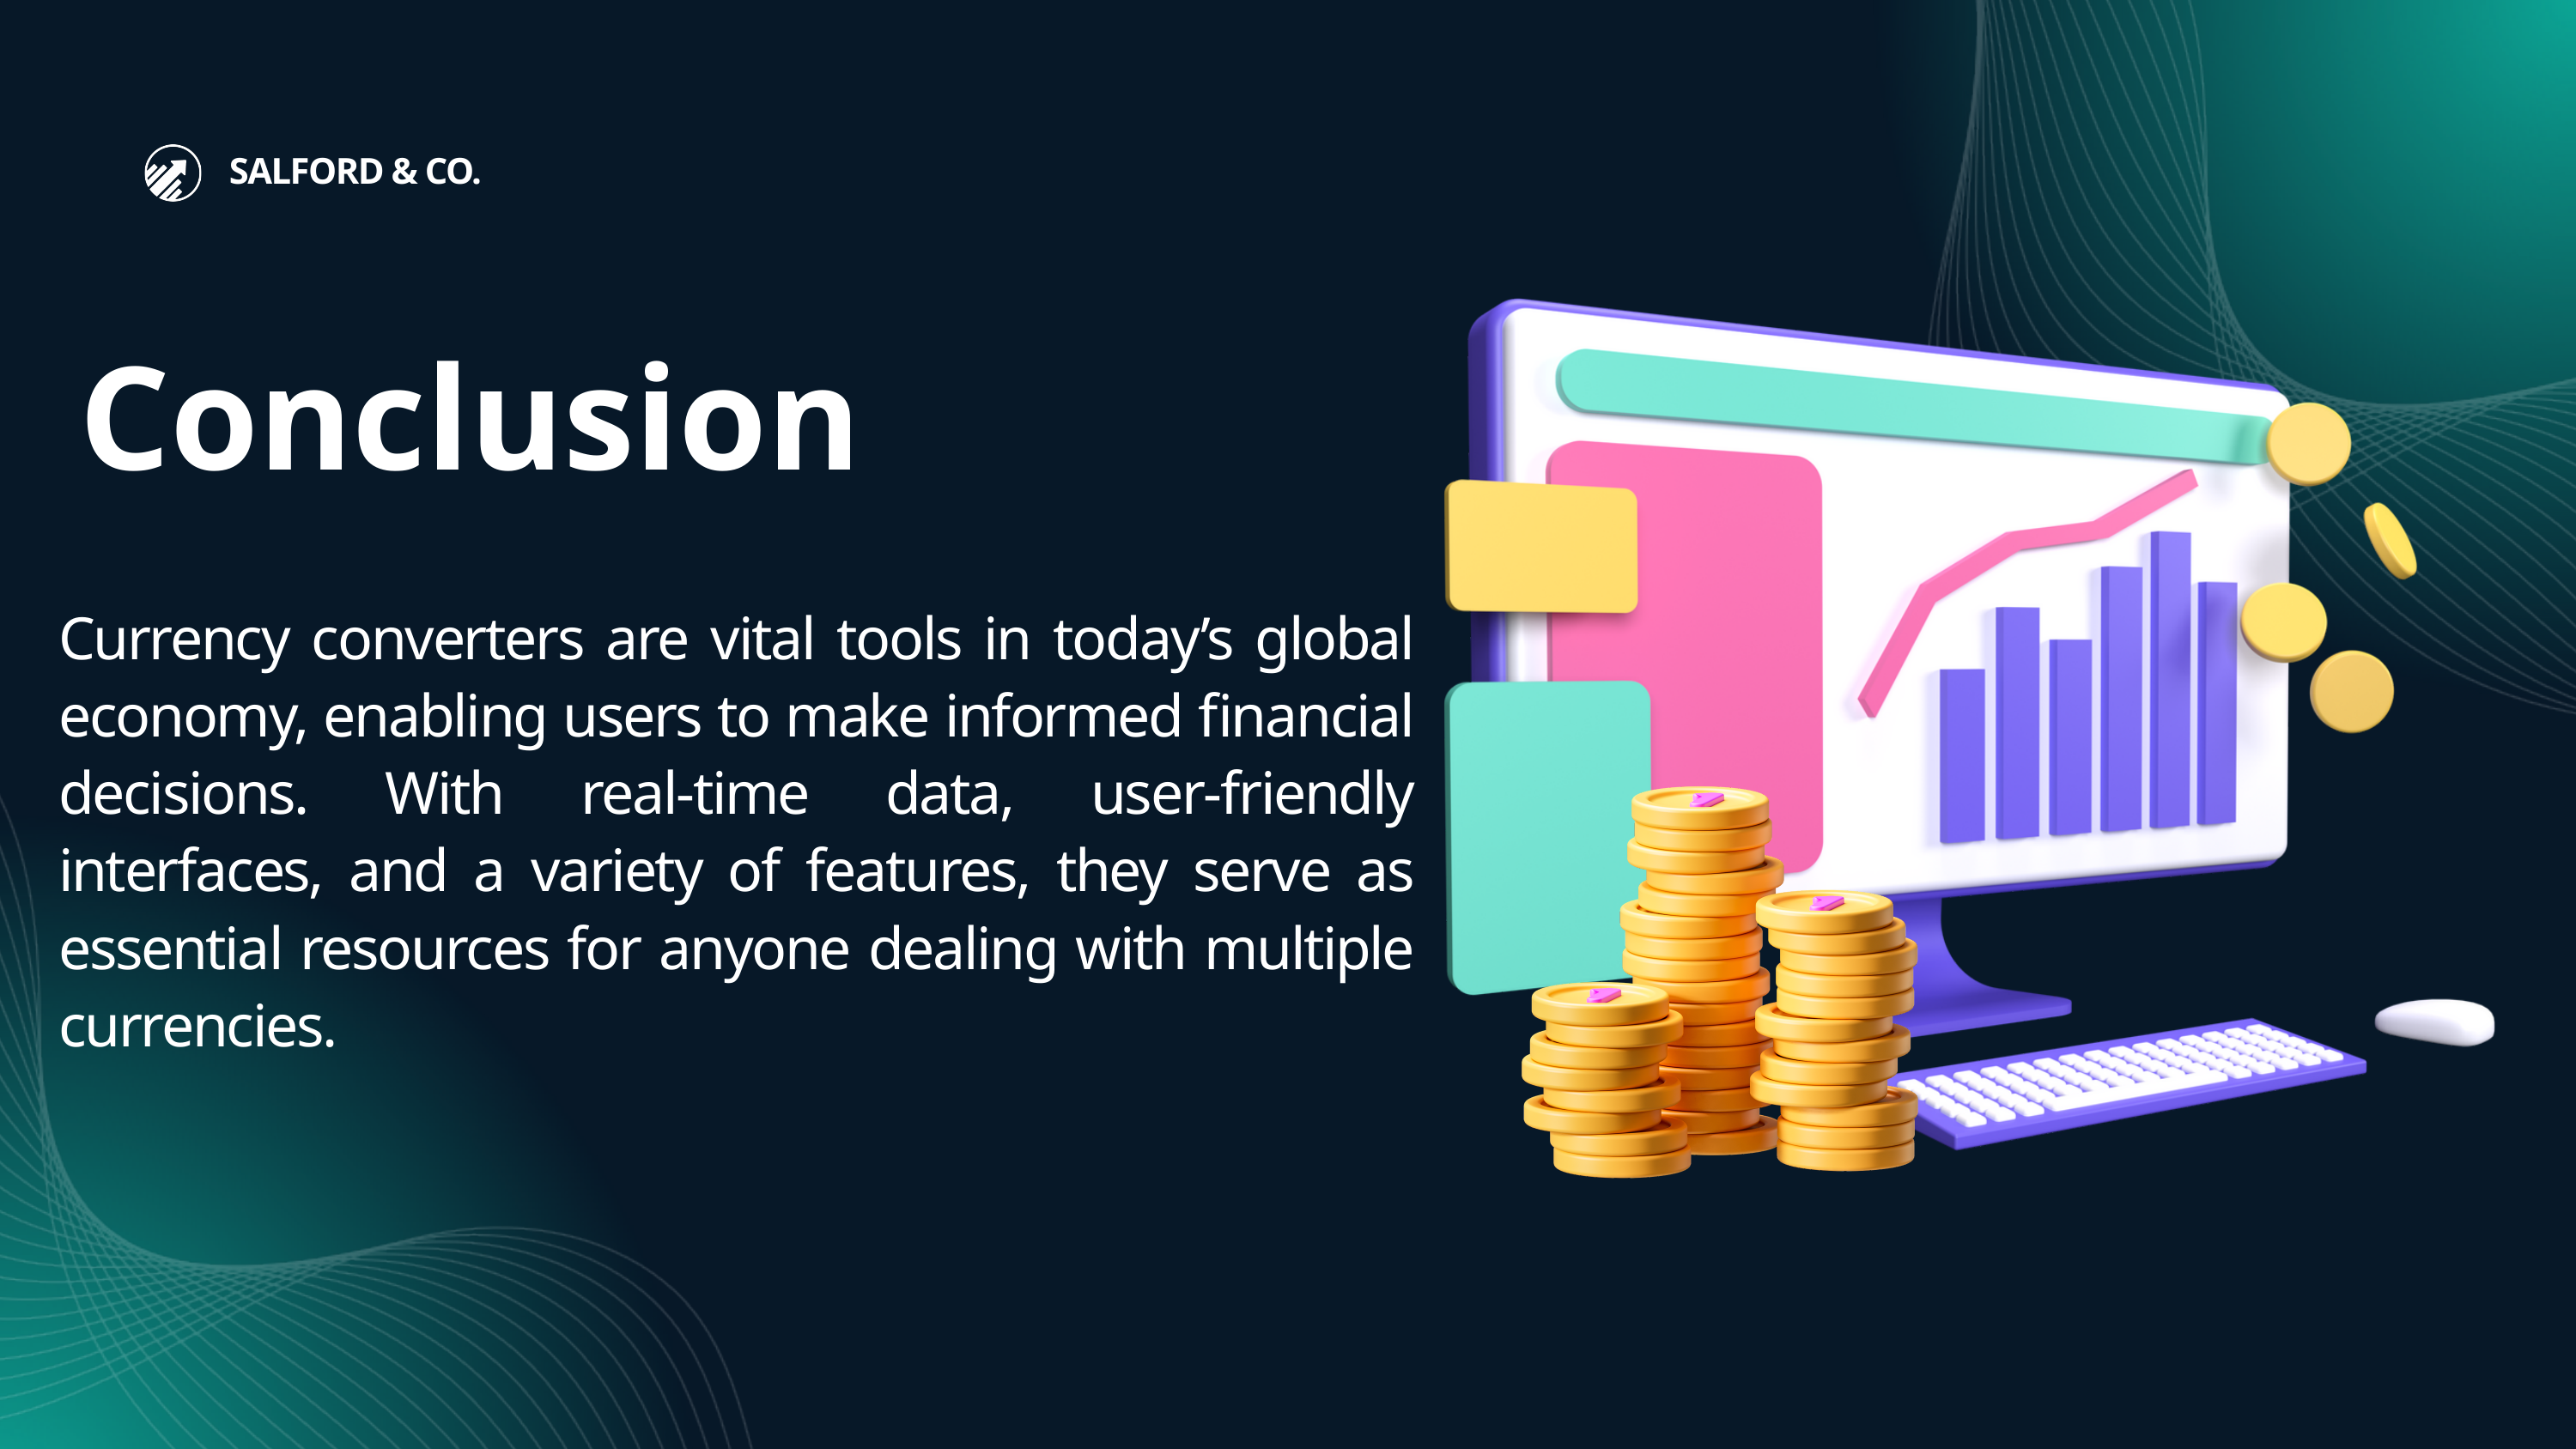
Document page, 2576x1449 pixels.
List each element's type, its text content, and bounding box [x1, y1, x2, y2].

text_box [144, 144, 202, 202]
text_box SALFORD & CO. [173, 155, 483, 192]
text_box [0, 505, 984, 1449]
text_box [1521, 784, 1922, 1180]
text_box Conclusion [79, 298, 1317, 500]
text_box [1382, 0, 2576, 814]
text_box [1443, 298, 2495, 1151]
text_box Currency converters are vital tools in today’s global economy, enabling users to make informed financial decisions. With real-time data, user-friendly interfaces, and a variety of features, they serve as essential resources for anyone dealing with multiple currencies. [984, 593, 1413, 1137]
